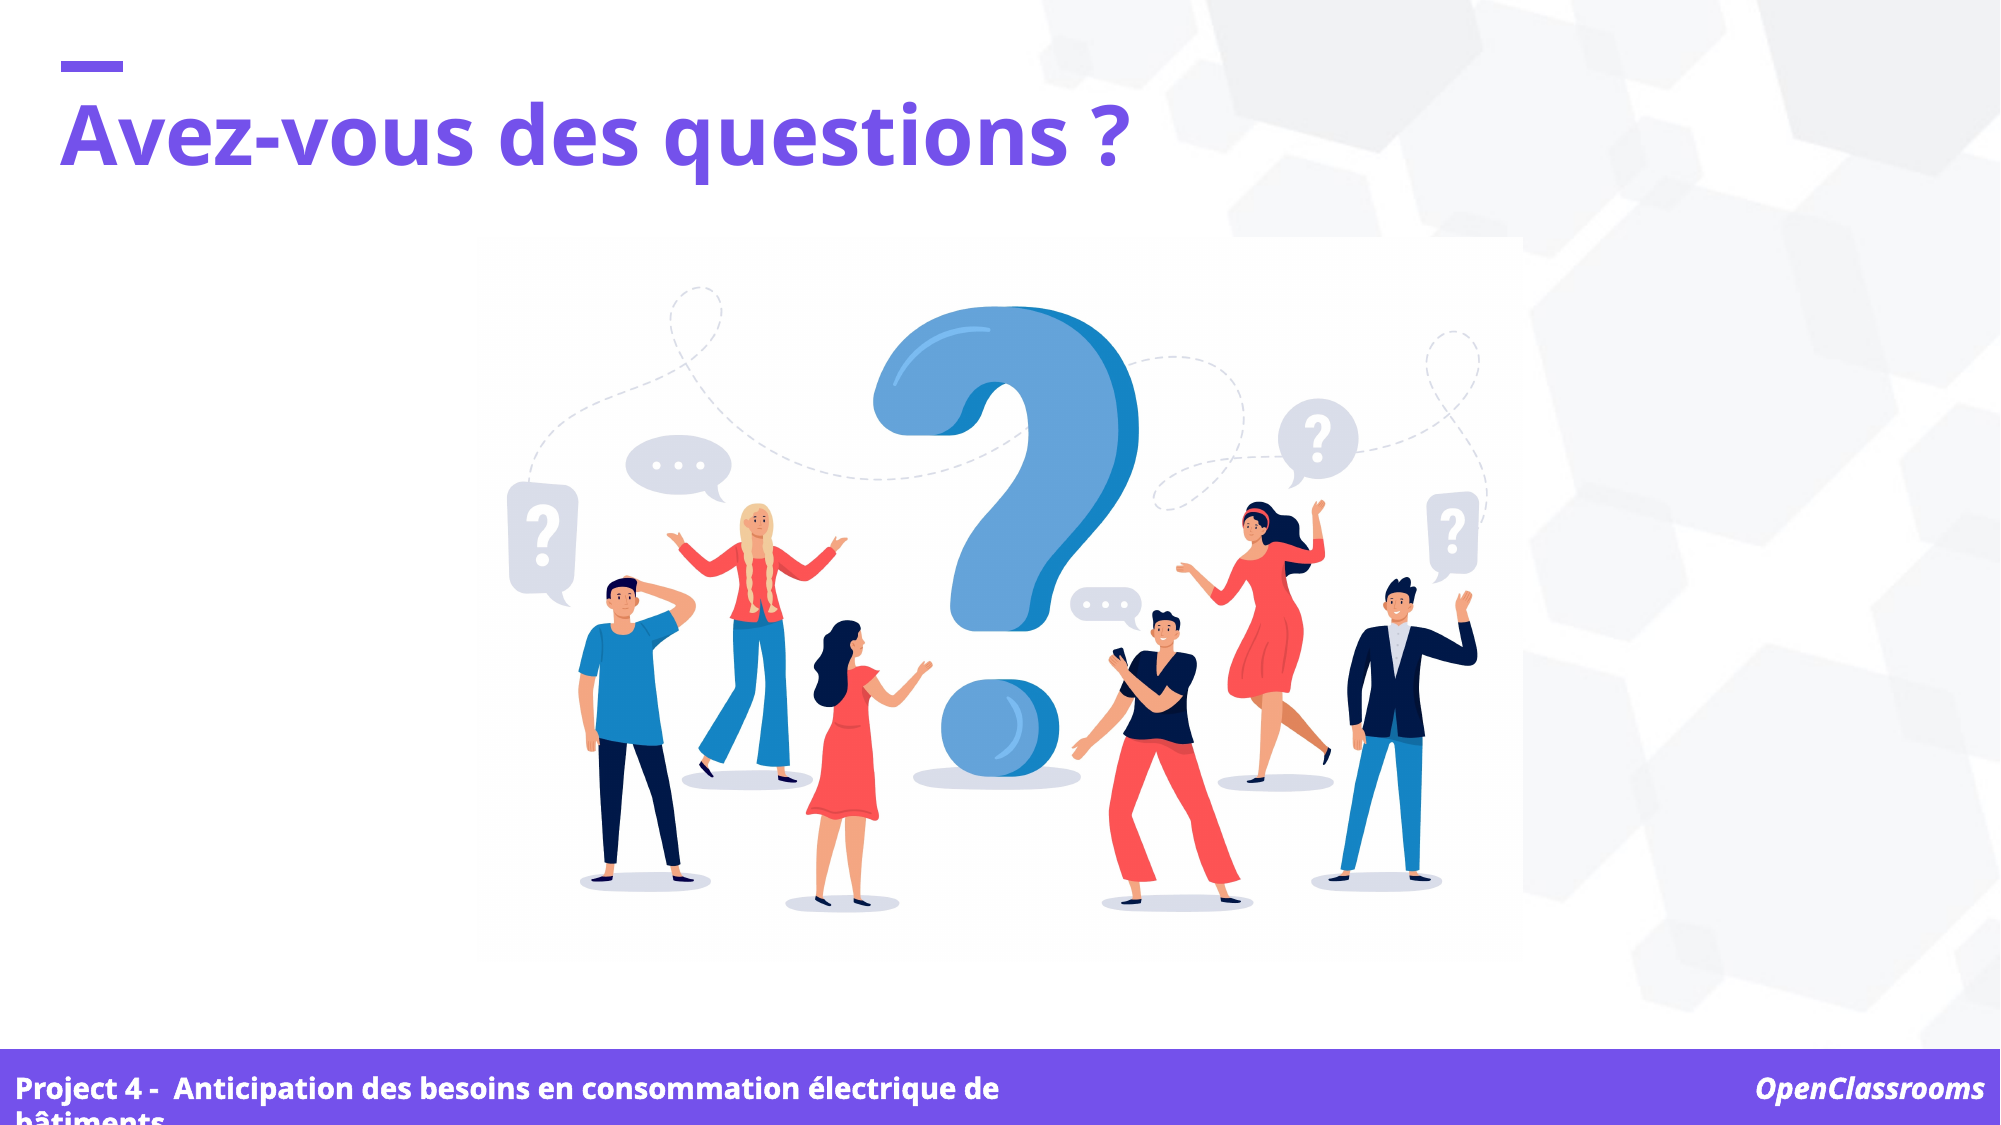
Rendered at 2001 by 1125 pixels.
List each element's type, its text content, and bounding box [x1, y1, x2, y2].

picture [0, 0, 2001, 1125]
text_box [0, 1049, 2000, 1125]
text_box OpenClassrooms [1729, 1062, 2000, 1112]
text_box [61, 61, 123, 72]
text_box Avez-vous des questions ? [45, 70, 1869, 206]
text_box Project 4 - Anticipation des besoins en consommation électrique de bâtiments [0, 1062, 1107, 1125]
